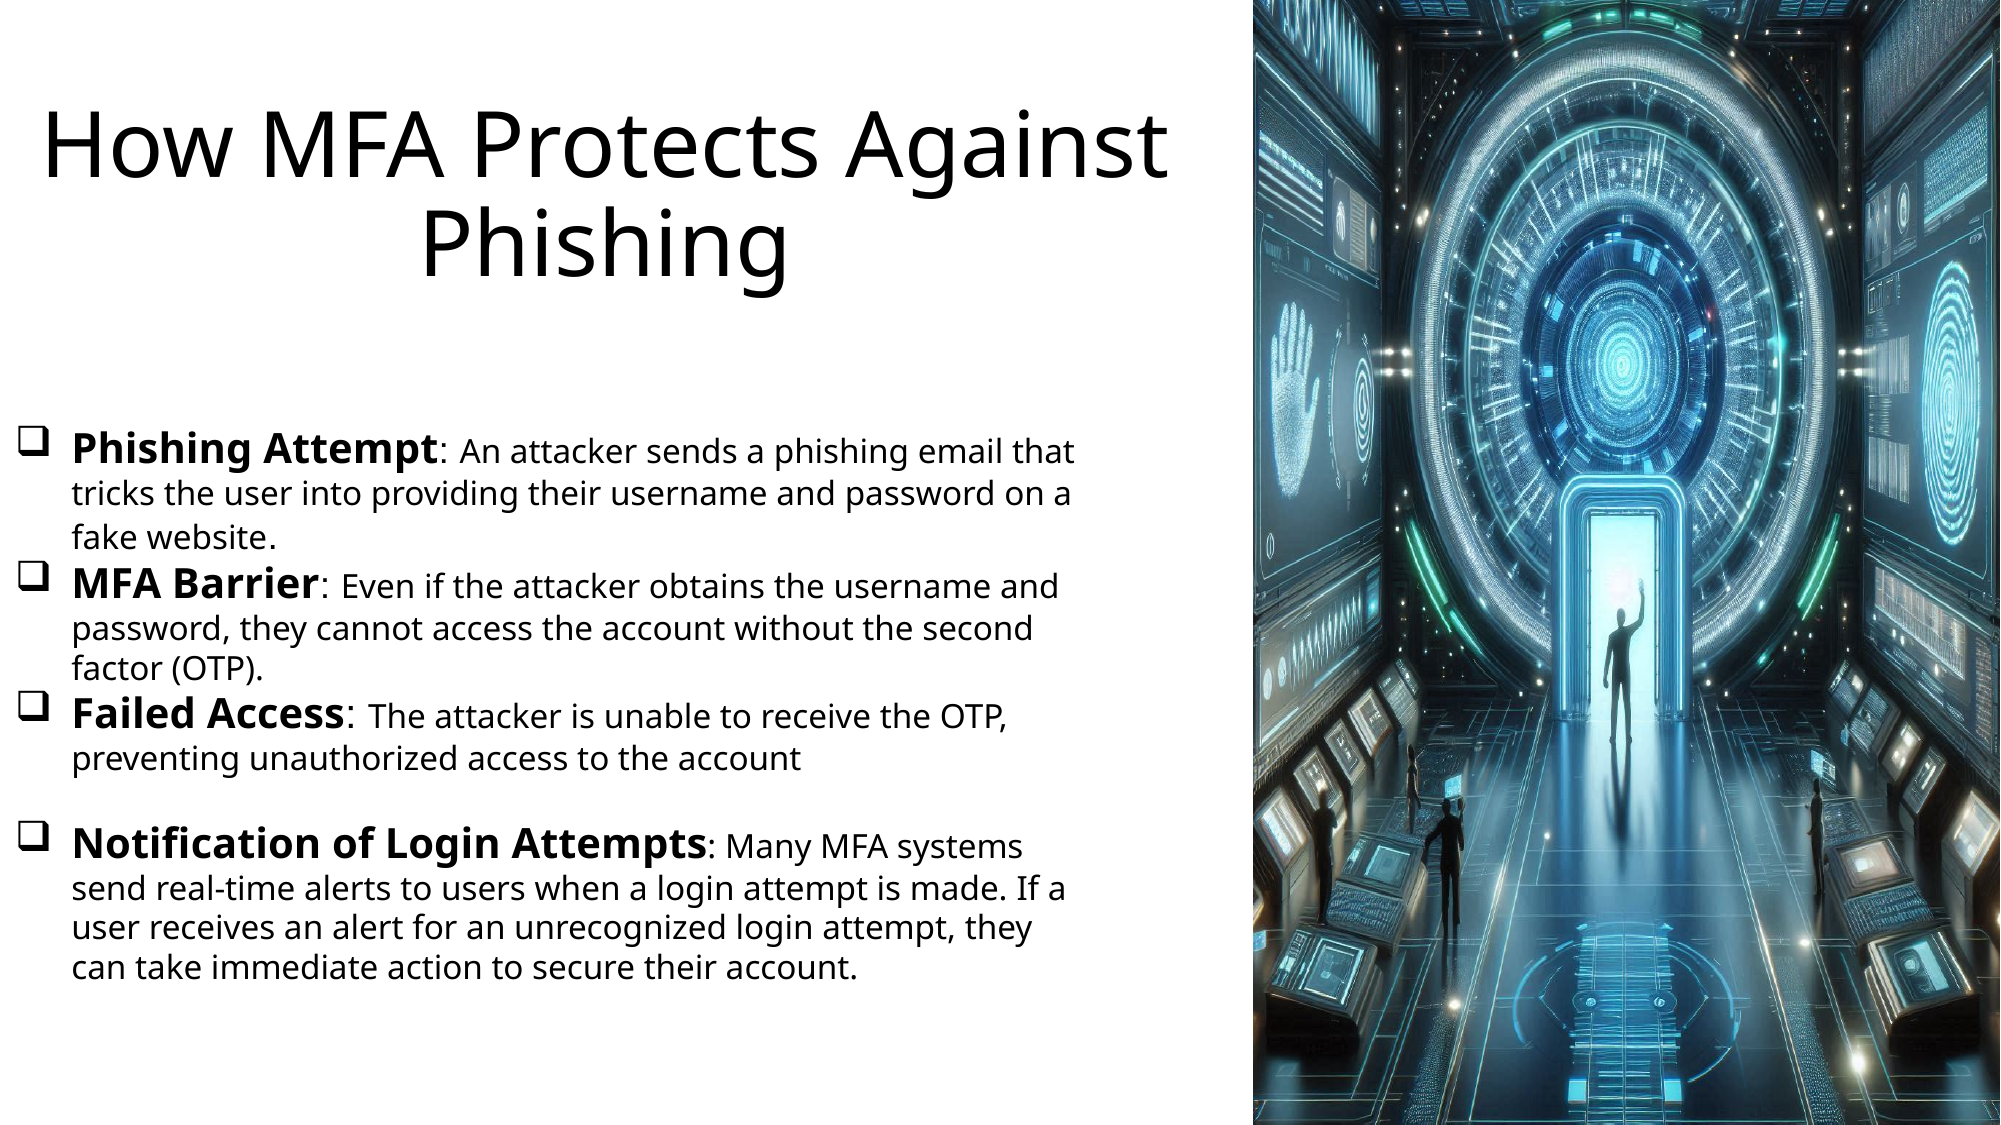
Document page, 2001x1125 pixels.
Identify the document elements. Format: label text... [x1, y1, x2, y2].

title How MFA Protects Against Phishing [0, 32, 1253, 305]
picture [1253, 0, 2000, 1125]
subtitle Phishing Attempt: An attacker sends a phishing email that tricks the user into providing their username and password on a fake website. MFA Barrier: Even if the attacker obtains the username and password, they cannot access the account without the second factor (OTP). Failed Access: The attacker is unable to receive the OTP, preventing unauthorized access to the account Notification of Login Attempts: Many MFA systems send real-time alerts to users when a login attempt is made. If a user receives an alert for an unrecognized login attempt, they can take immediate action to secure their account. [0, 392, 1094, 1061]
